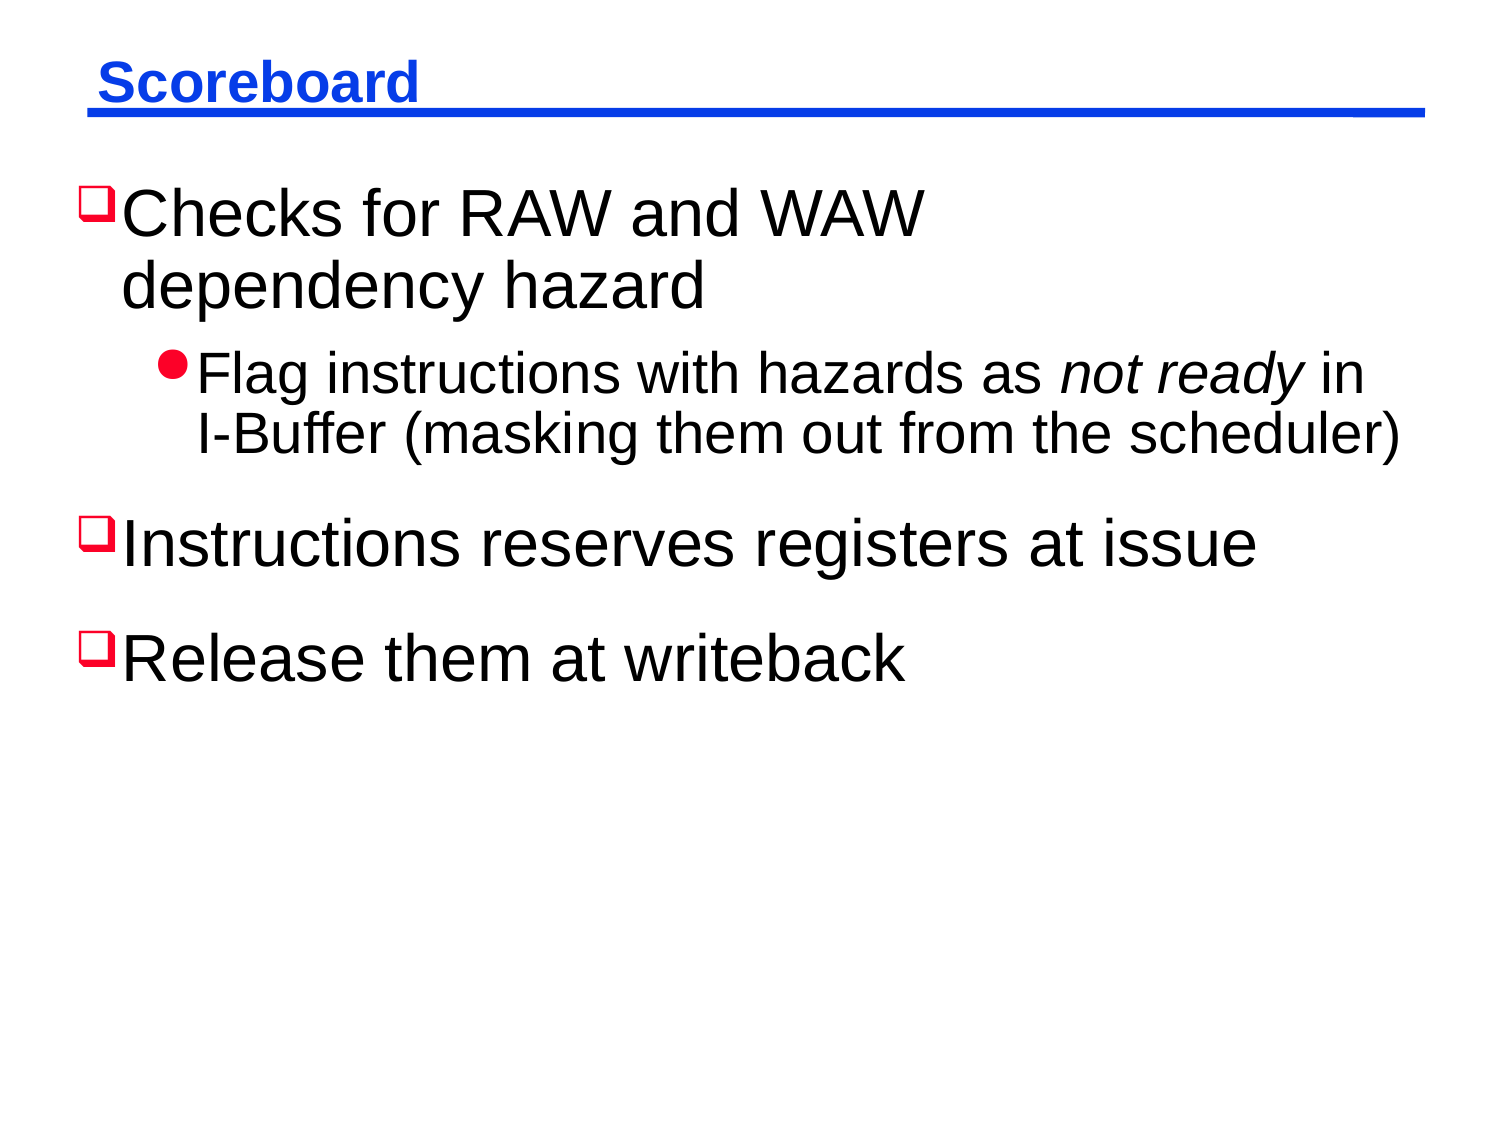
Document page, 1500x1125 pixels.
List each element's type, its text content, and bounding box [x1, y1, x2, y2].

title Scoreboard [86, 49, 1426, 120]
list Checks for RAW and WAW dependency hazard Flag instructions with hazards as not ready in I-Buffer (masking them out from the scheduler) Instructions reserves registers at issue Release them at writeback [63, 174, 1428, 729]
